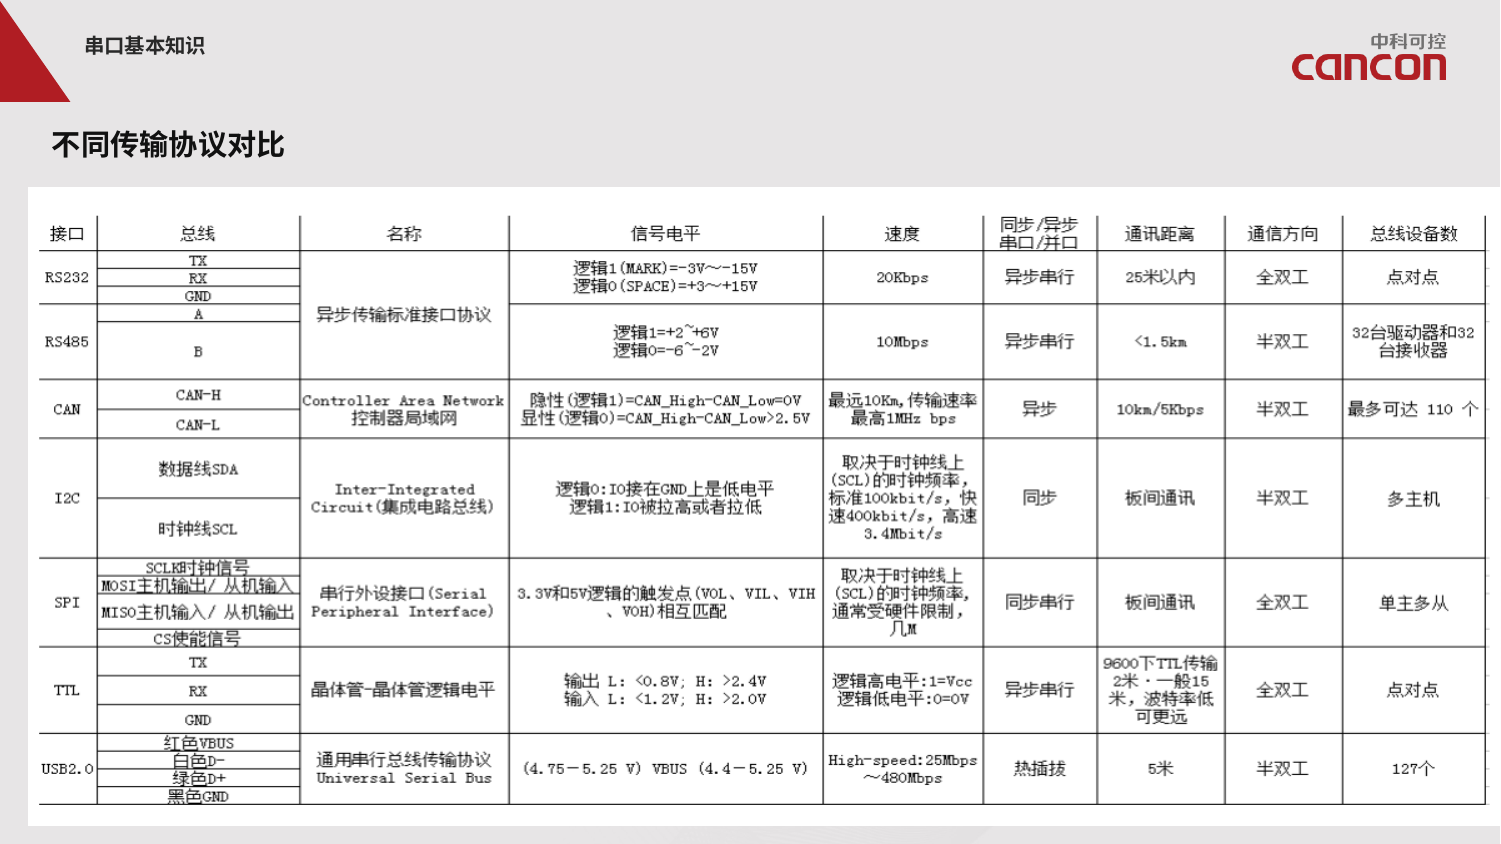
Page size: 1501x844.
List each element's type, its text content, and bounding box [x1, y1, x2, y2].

picture [0, 0, 1501, 844]
text_box 不同传输协议对比 [37, 119, 301, 169]
title 串口基本知识 [73, 8, 1282, 88]
